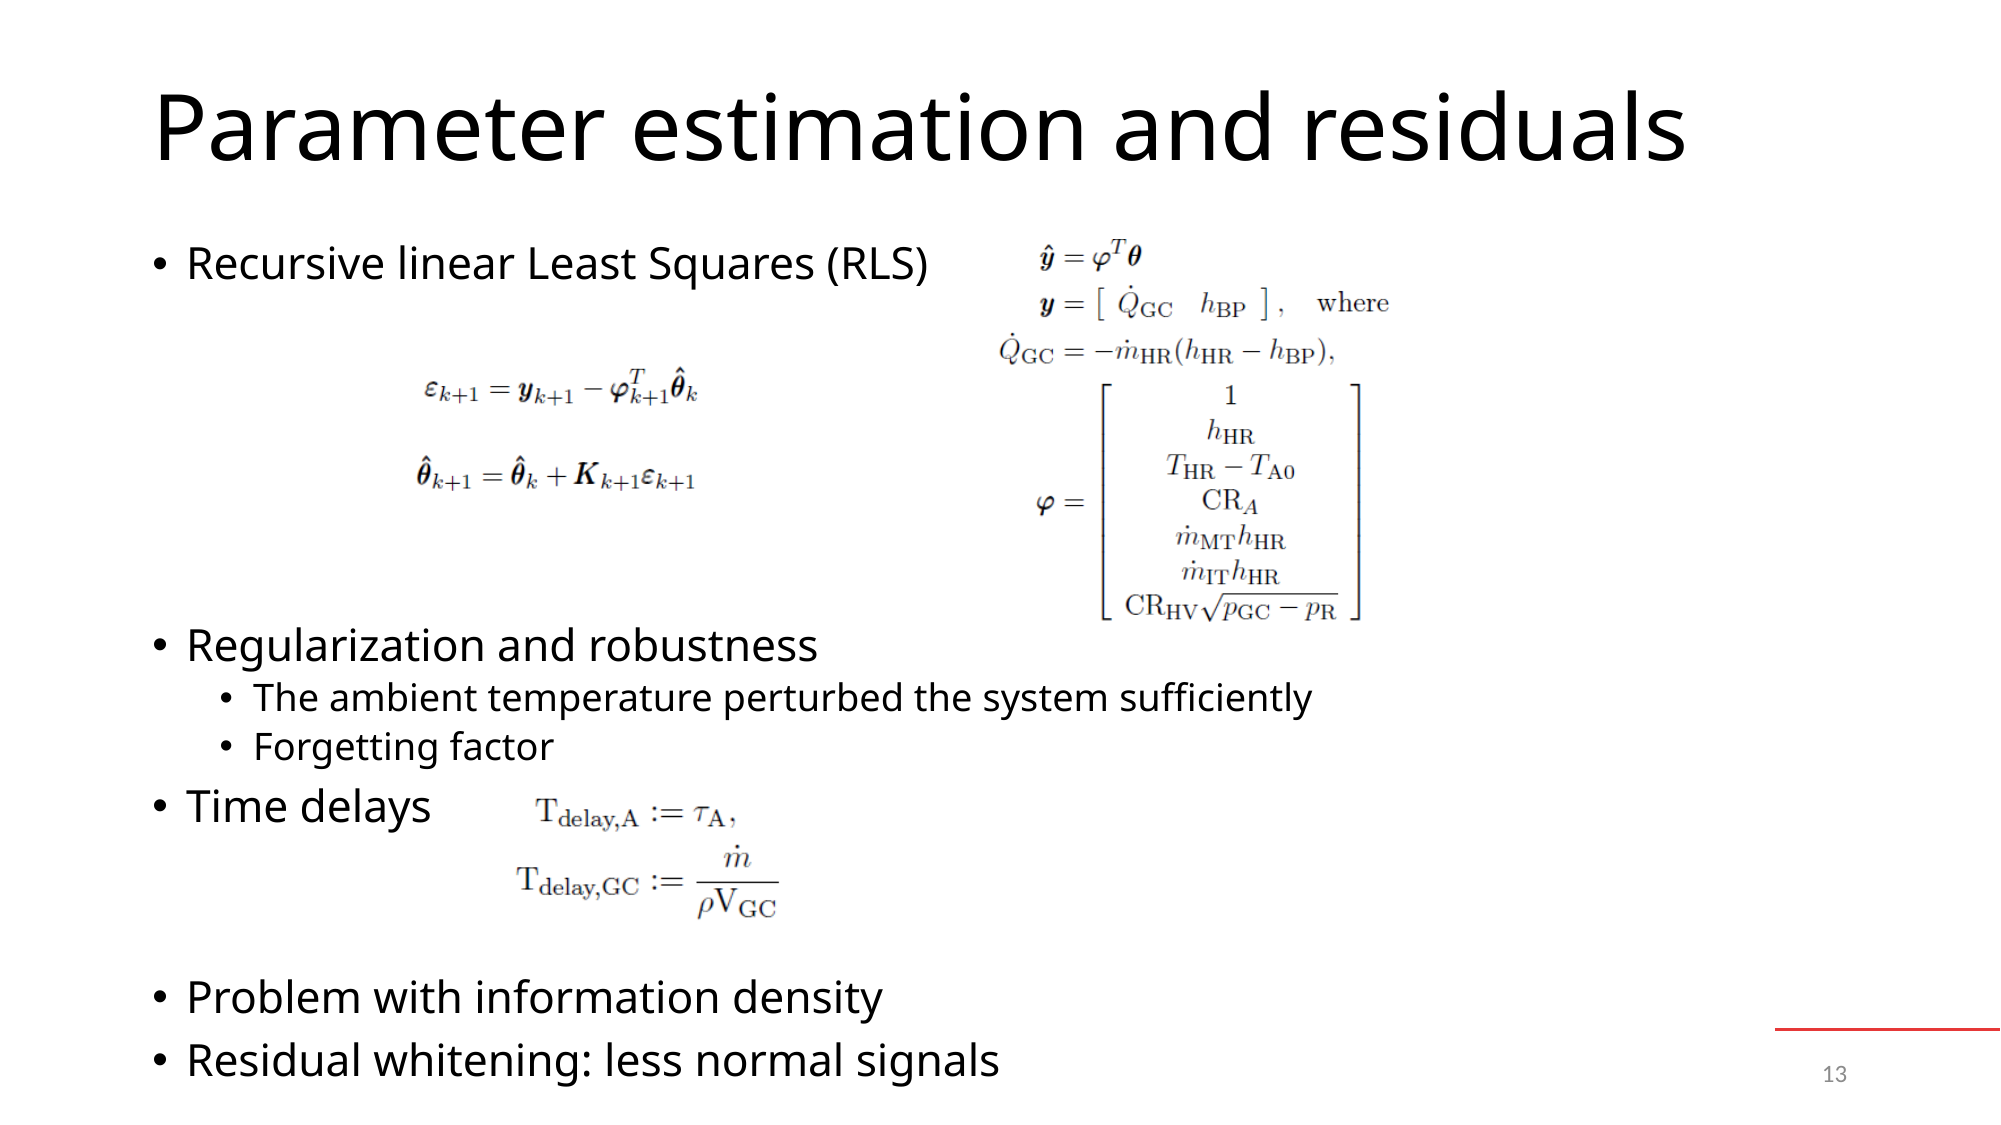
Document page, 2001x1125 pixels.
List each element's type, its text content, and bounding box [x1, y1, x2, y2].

picture [405, 451, 717, 495]
title Parameter estimation and residuals [137, 22, 1863, 240]
text_box Recursive linear Least Squares (RLS) Regularization and robustness The ambient temperature perturbed the system sufficiently Forgetting factor Time delays Problem with information density Residual whitening: less normal signals [137, 240, 1482, 1103]
picture [984, 239, 1397, 633]
slide_number 13 [1412, 1042, 1863, 1103]
picture [412, 362, 710, 414]
picture [507, 791, 783, 924]
